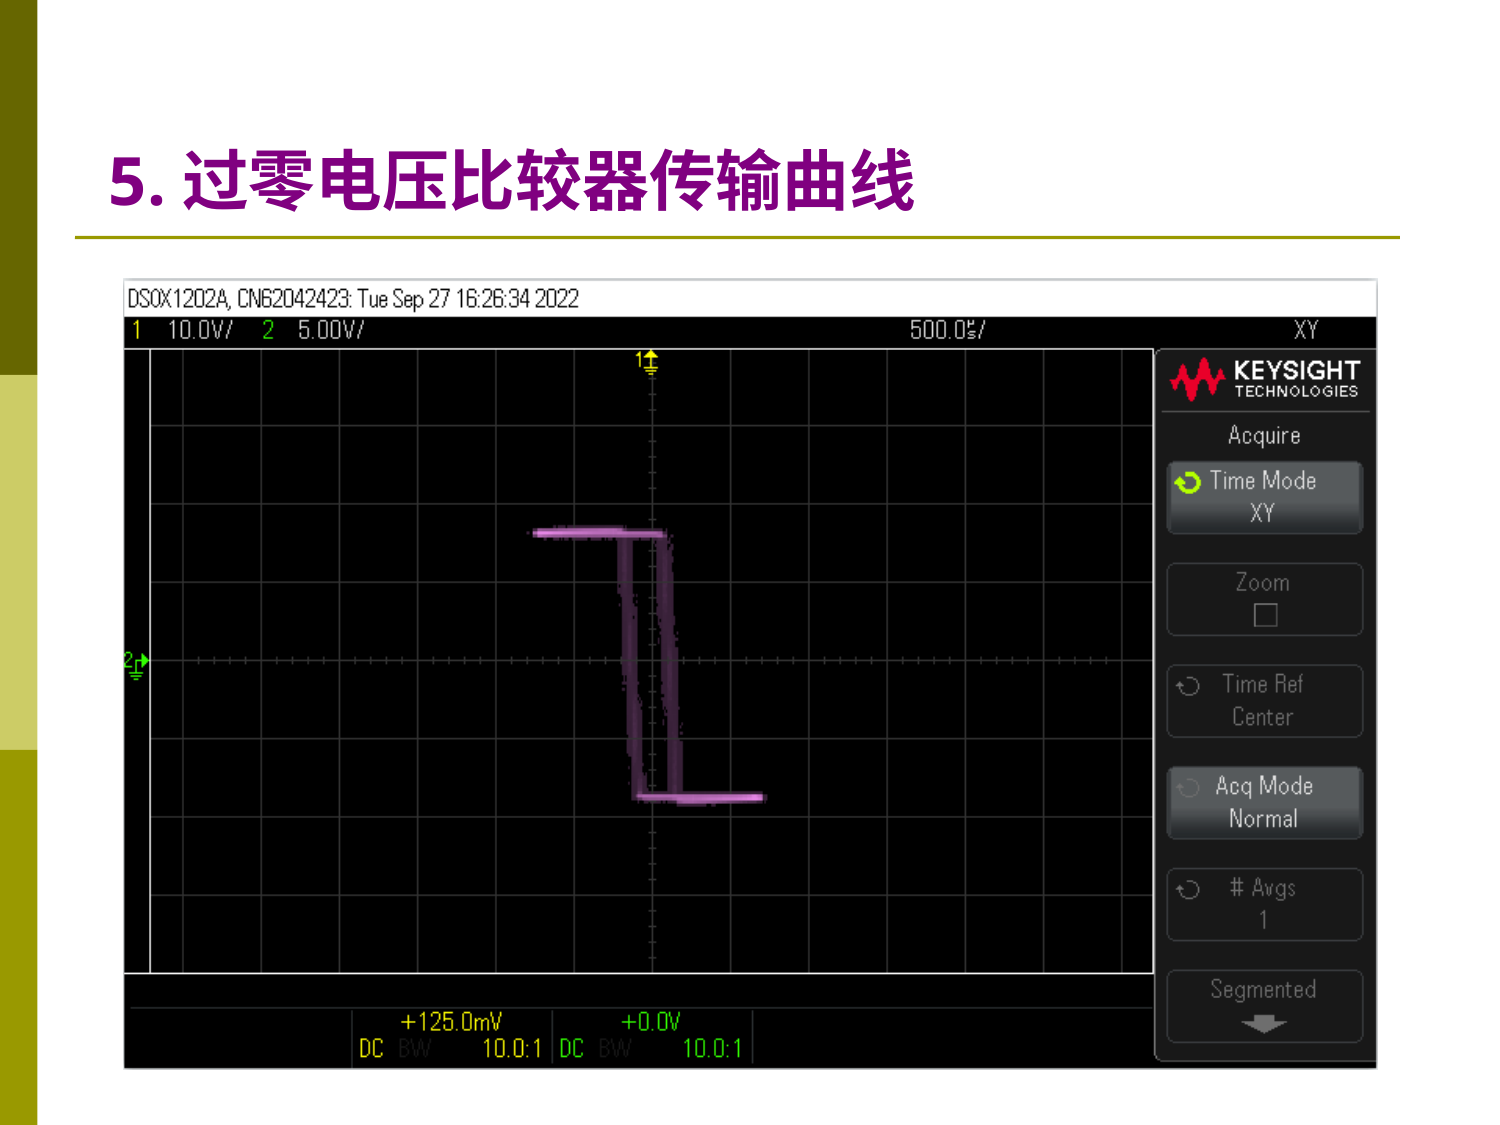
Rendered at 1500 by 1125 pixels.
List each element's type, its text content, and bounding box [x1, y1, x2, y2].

text_box 5.过零电压比较器传输曲线 [94, 131, 1406, 226]
picture [123, 278, 1378, 1070]
